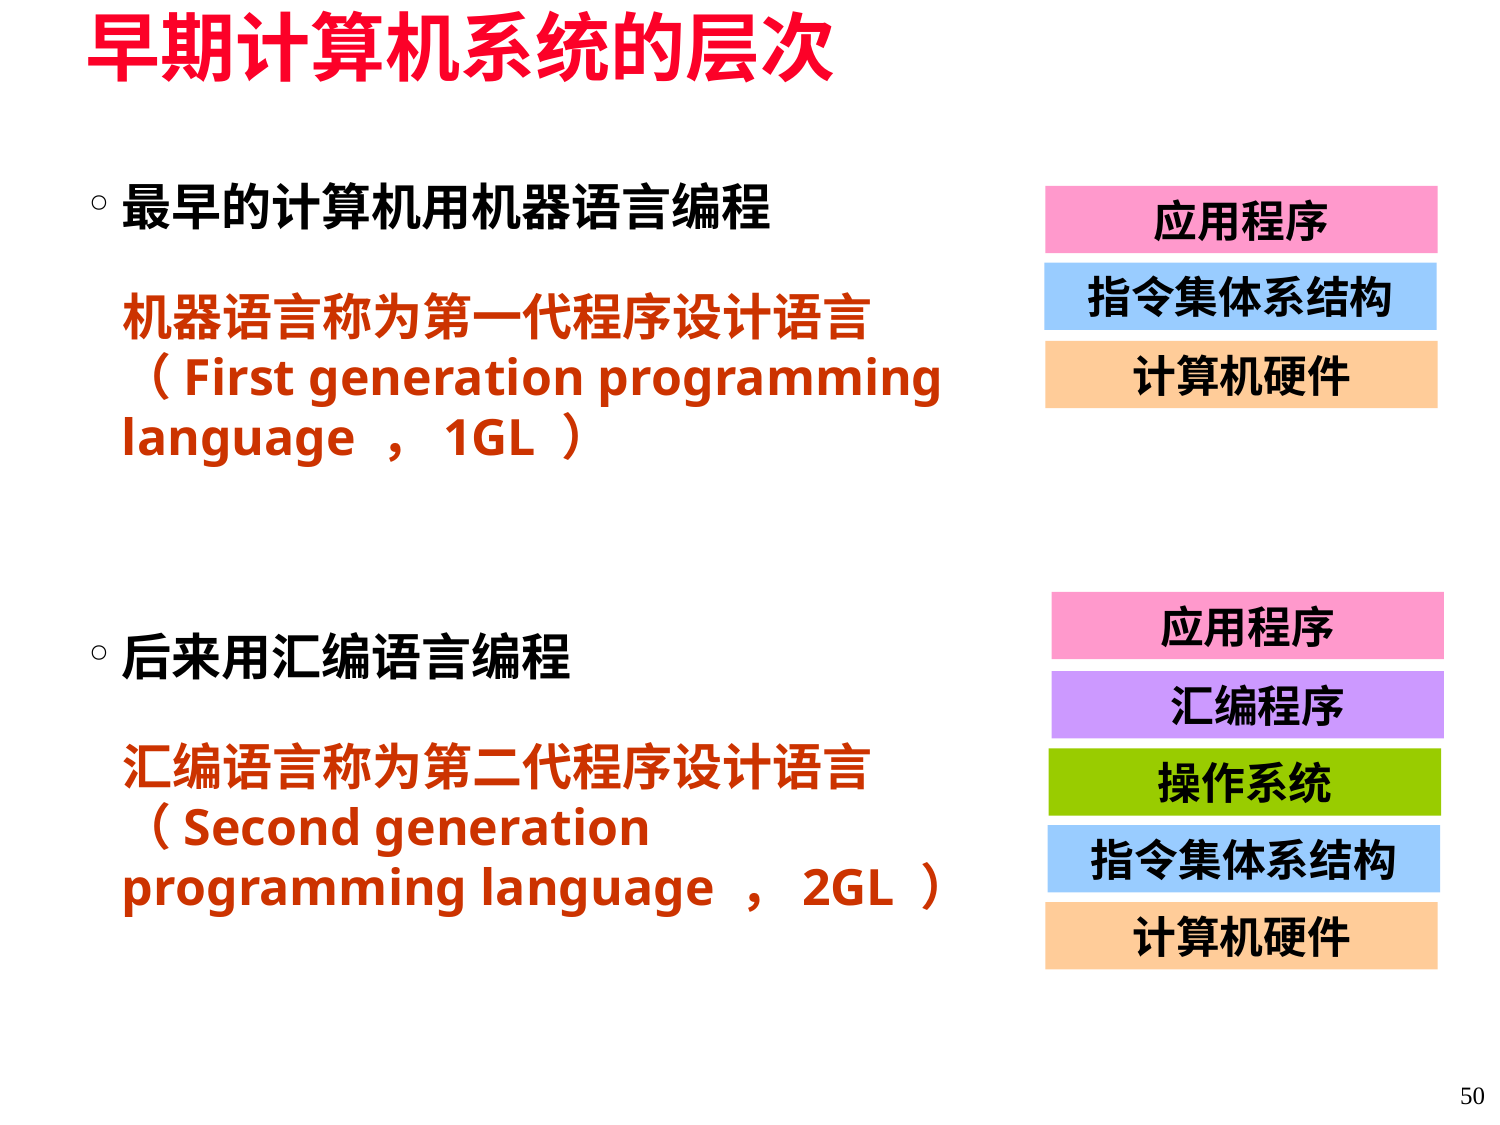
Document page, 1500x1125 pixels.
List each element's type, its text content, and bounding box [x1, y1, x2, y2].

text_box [1044, 185, 1438, 409]
title 早期计算机系统的层次 [75, 8, 1425, 101]
slide_number 50 [1162, 1065, 1500, 1125]
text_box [1045, 591, 1445, 971]
list 最早的计算机用机器语言编程 机器语言称为第一代程序设计语言（First generation programming language ，1GL ） 后来用汇编语言编程 汇编语言称为第二代程序设计语言（Second generation programming language ，2GL ） [78, 171, 1003, 1089]
